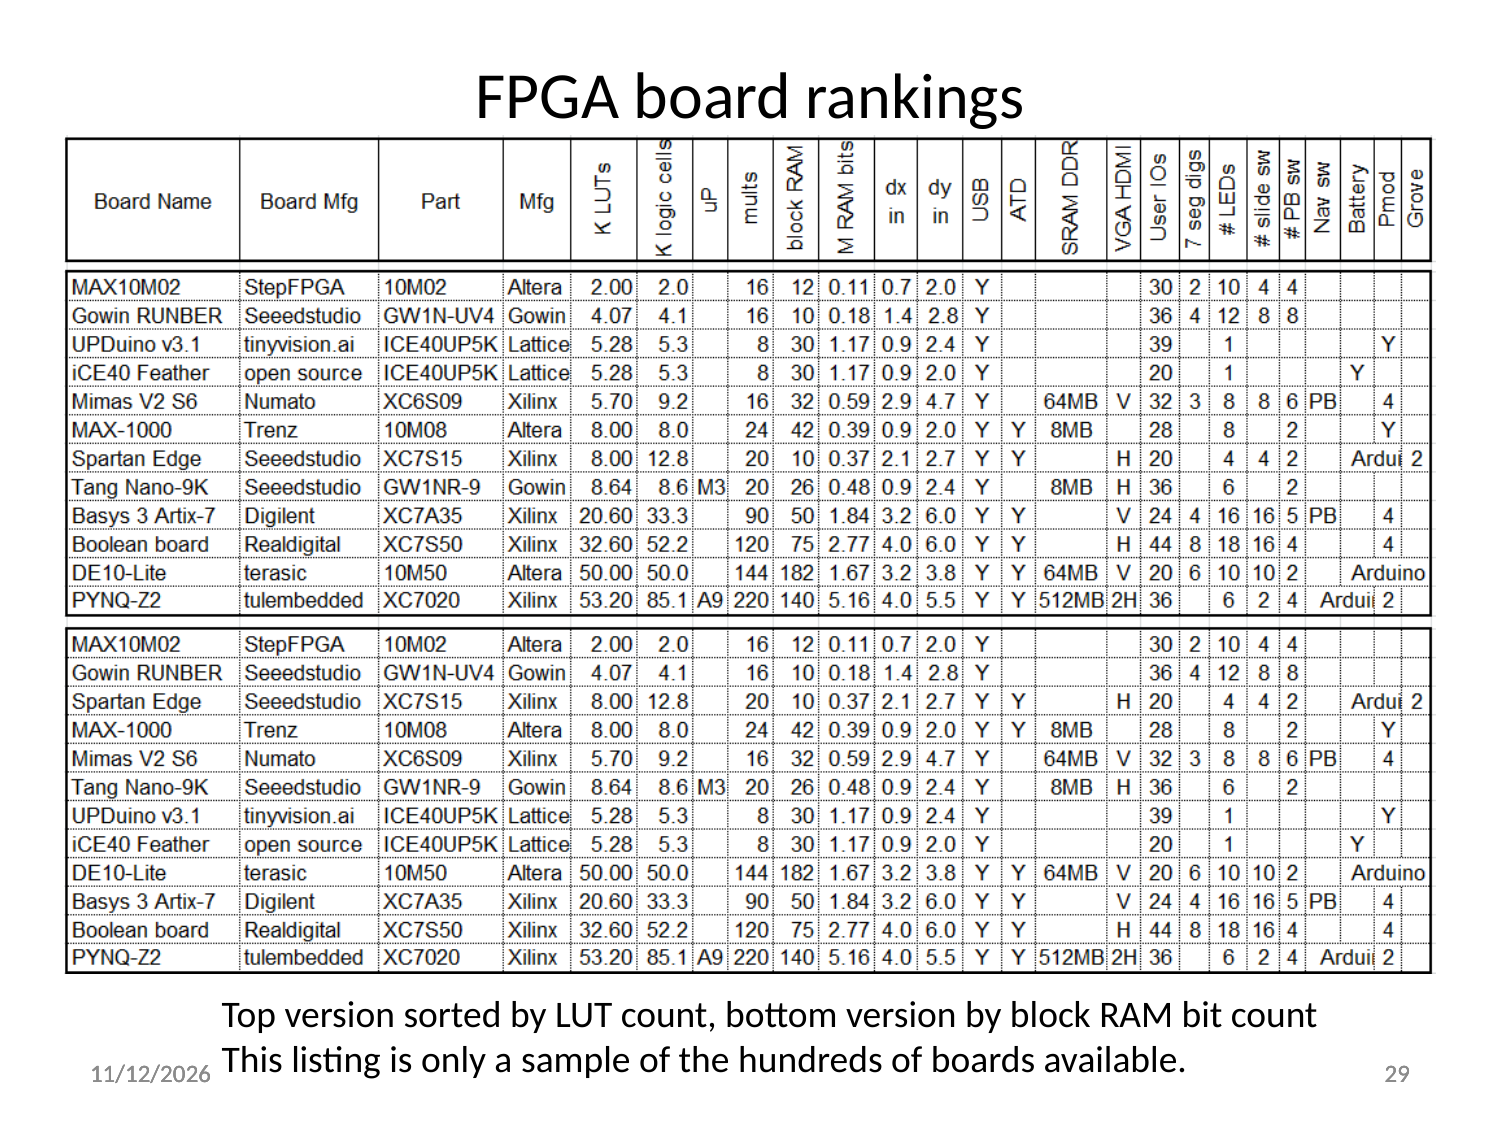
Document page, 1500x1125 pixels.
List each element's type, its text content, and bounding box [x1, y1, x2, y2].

picture [63, 135, 1437, 975]
text_box Top version sorted by LUT count, bottom version by block RAM bit count This listing is only a sample of the hundreds of boards available. [206, 983, 1334, 1087]
text_box 2/19/2023 [75, 1042, 425, 1103]
text_box [74, 45, 1425, 133]
text_box 29 [1074, 1042, 1425, 1103]
